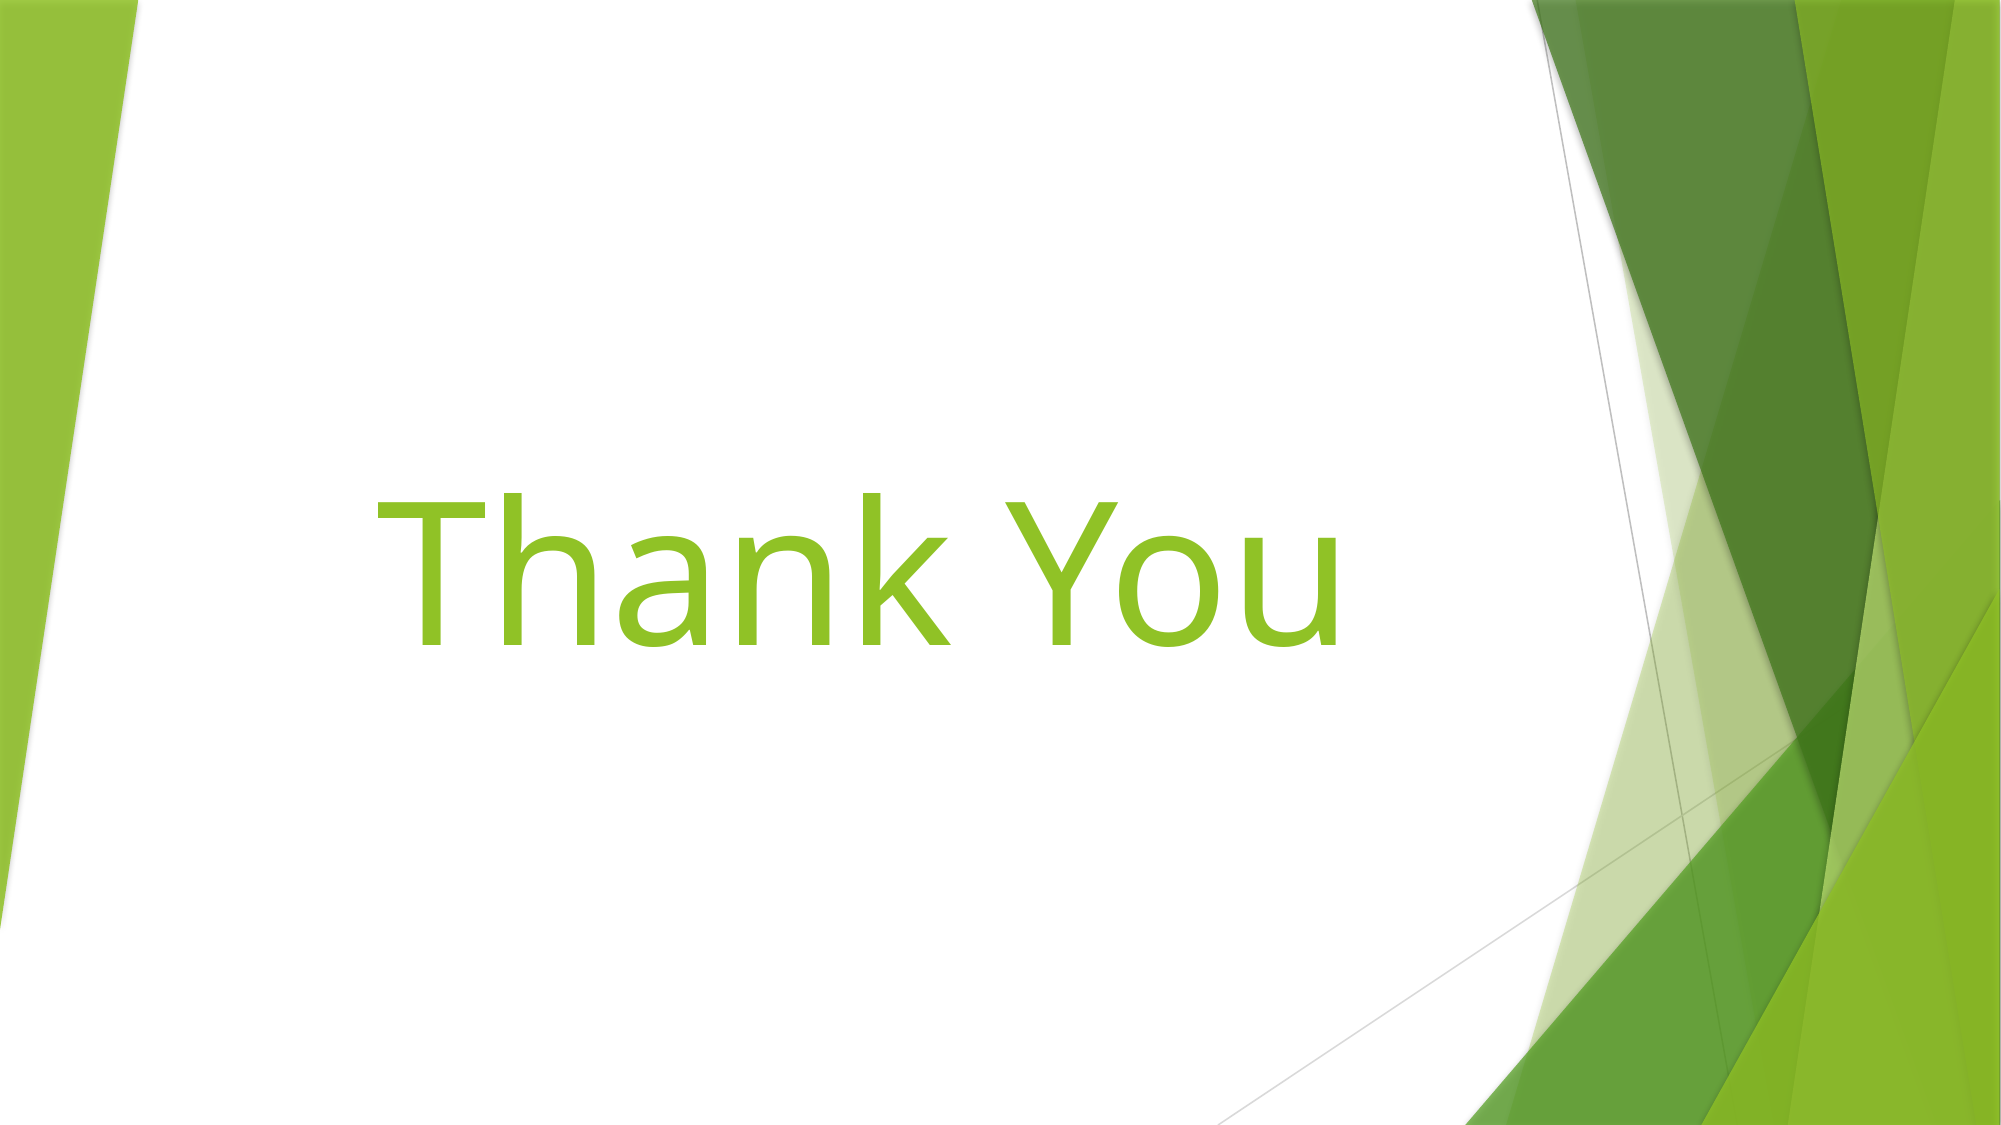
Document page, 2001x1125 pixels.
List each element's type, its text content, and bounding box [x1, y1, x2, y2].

title Thank You [359, 285, 1369, 694]
